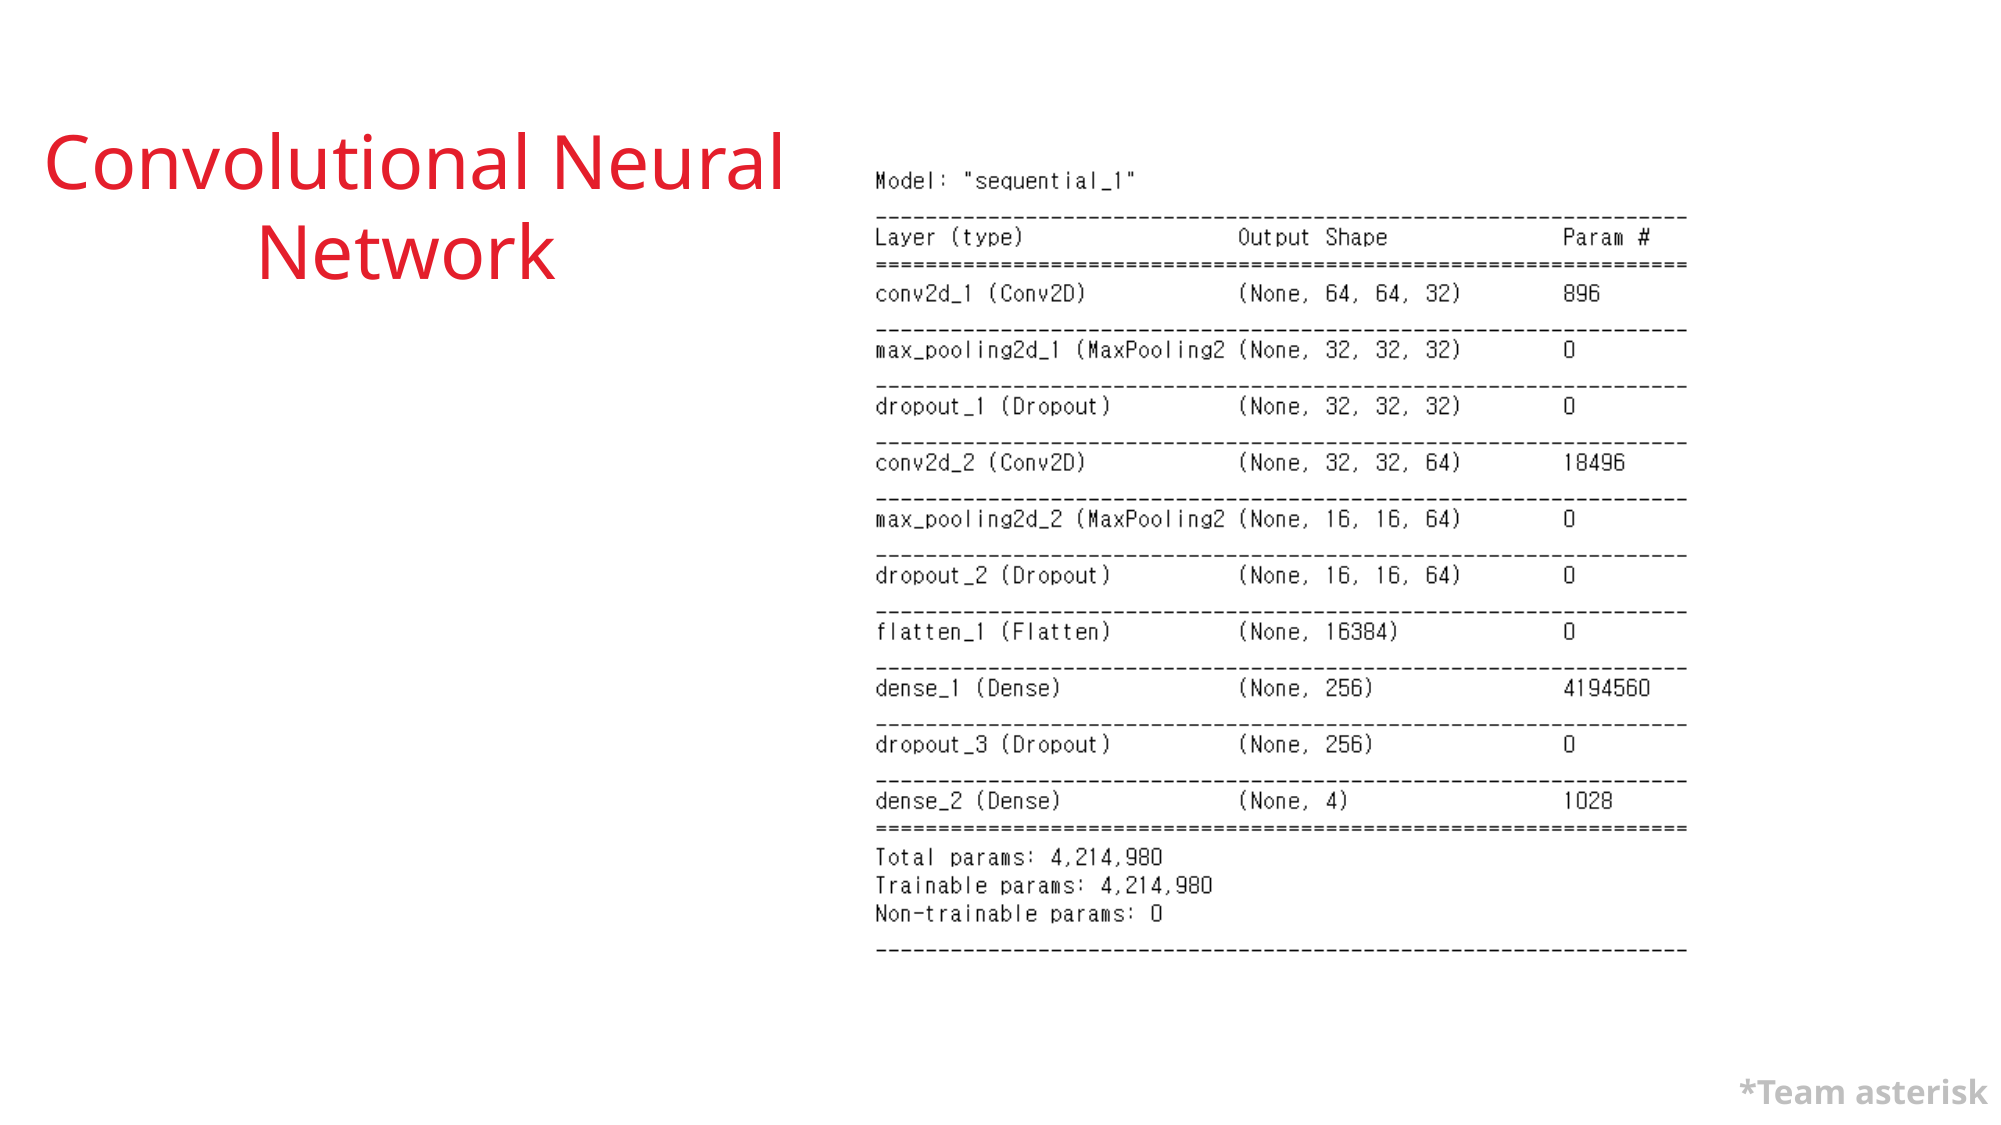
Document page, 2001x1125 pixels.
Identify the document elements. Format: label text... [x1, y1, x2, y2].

text_box *Team asterisk [1724, 1063, 2000, 1119]
picture [866, 164, 1715, 961]
text_box Convolutional Neural Network [9, 107, 822, 303]
